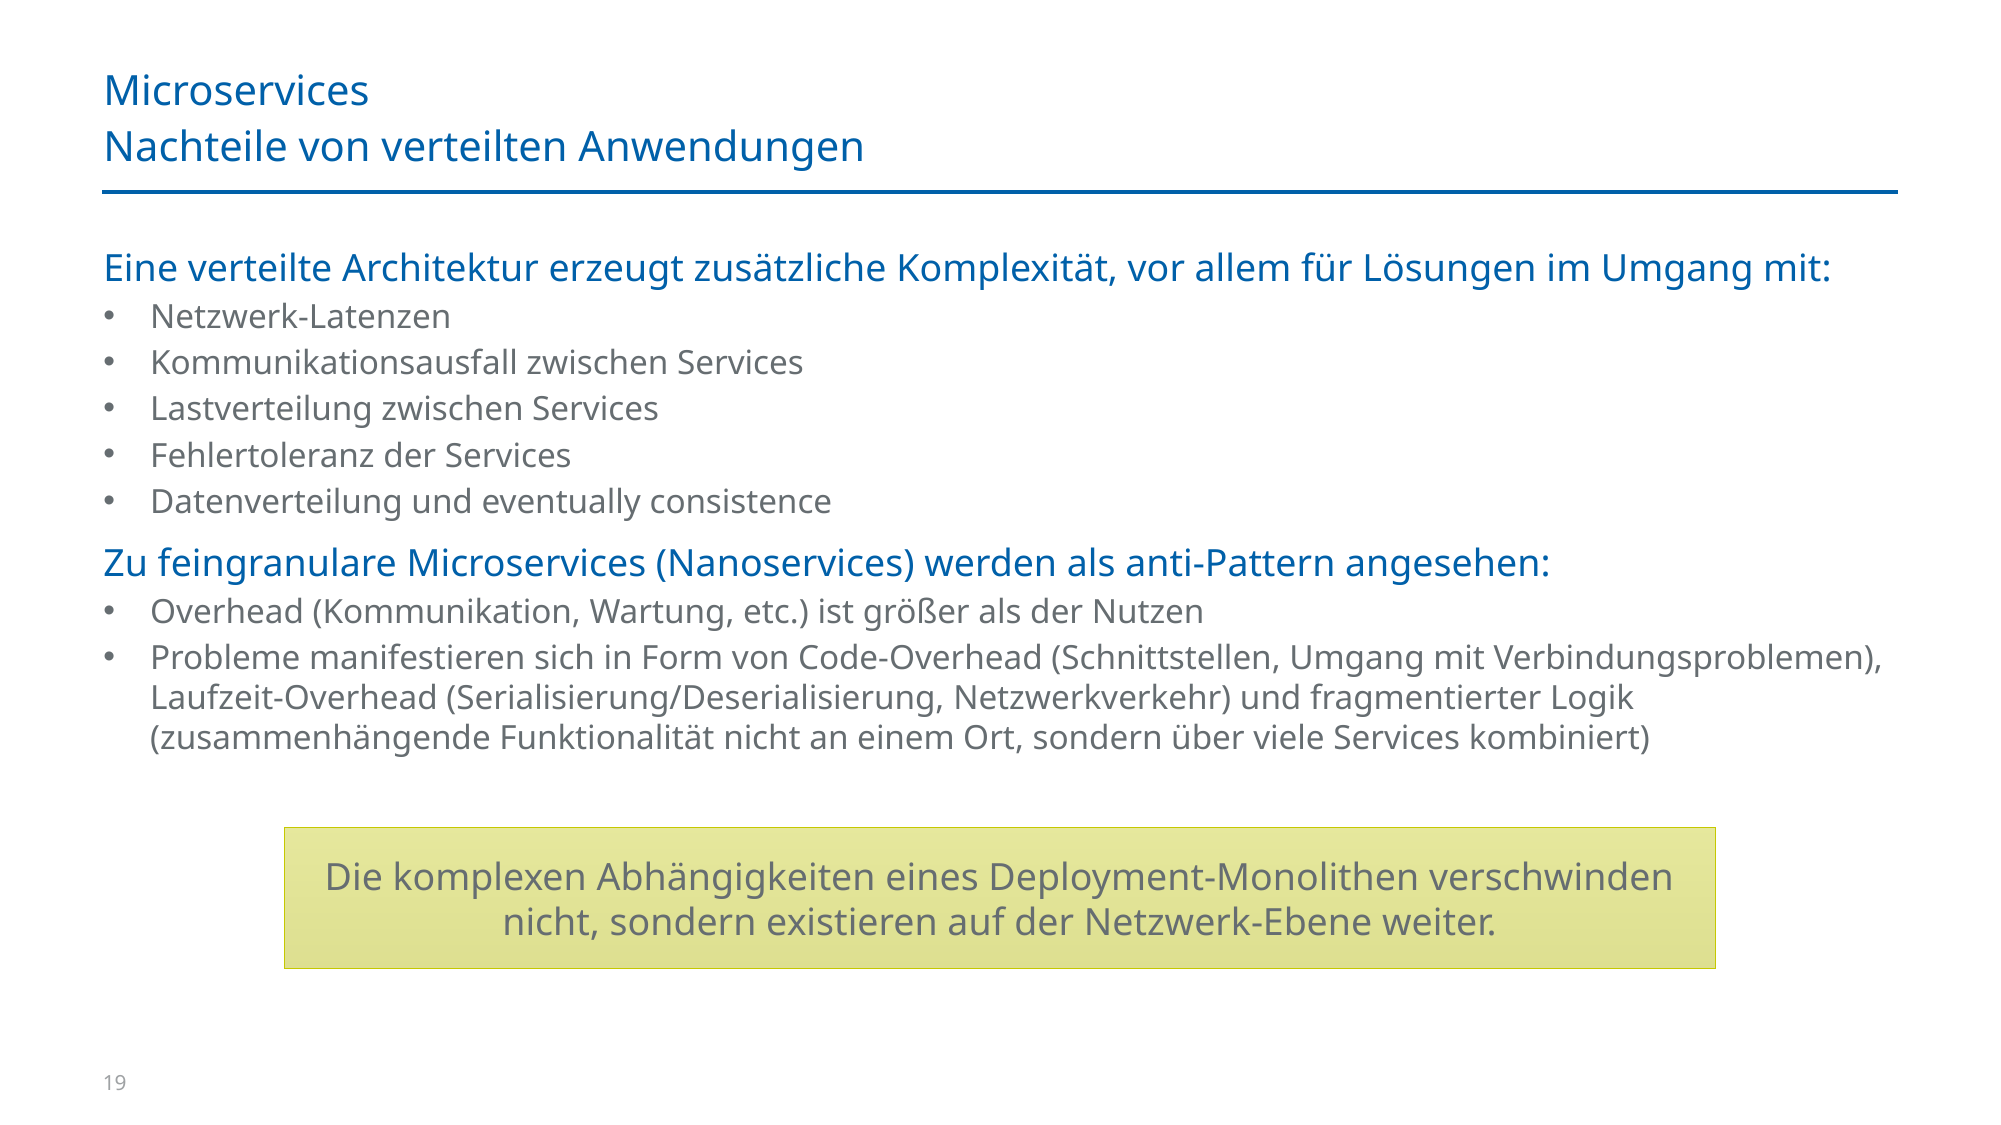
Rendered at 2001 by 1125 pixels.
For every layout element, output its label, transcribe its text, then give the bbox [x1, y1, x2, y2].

title Microservices [103, 60, 1898, 116]
list Eine verteilte Architektur erzeugt zusätzliche Komplexität, vor allem für Lösungen im Umgang mit: Netzwerk-Latenzen Kommunikationsausfall zwischen Services Lastverteilung zwischen Services Fehlertoleranz der Services Datenverteilung und eventually consistence Zu feingranulare Microservices (Nanoservices) werden als anti-Pattern angesehen: Overhead (Kommunikation, Wartung, etc.) ist größer als der Nutzen Probleme manifestieren sich in Form von Code-Overhead (Schnittstellen, Umgang mit Verbindungsproblemen), Laufzeit-Overhead (Serialisierung/Deserialisierung, Netzwerkverkehr) und fragmentierter Logik (zusammenhängende Funktionalität nicht an einem Ort, sondern über viele Services kombiniert) [103, 243, 1898, 905]
slide_number 19 [102, 1065, 182, 1089]
list Nachteile von verteilten Anwendungen [103, 116, 1898, 173]
text_box Die komplexen Abhängigkeiten eines Deployment-Monolithen verschwinden nicht, sondern existieren auf der Netzwerk-Ebene weiter. [284, 827, 1716, 969]
